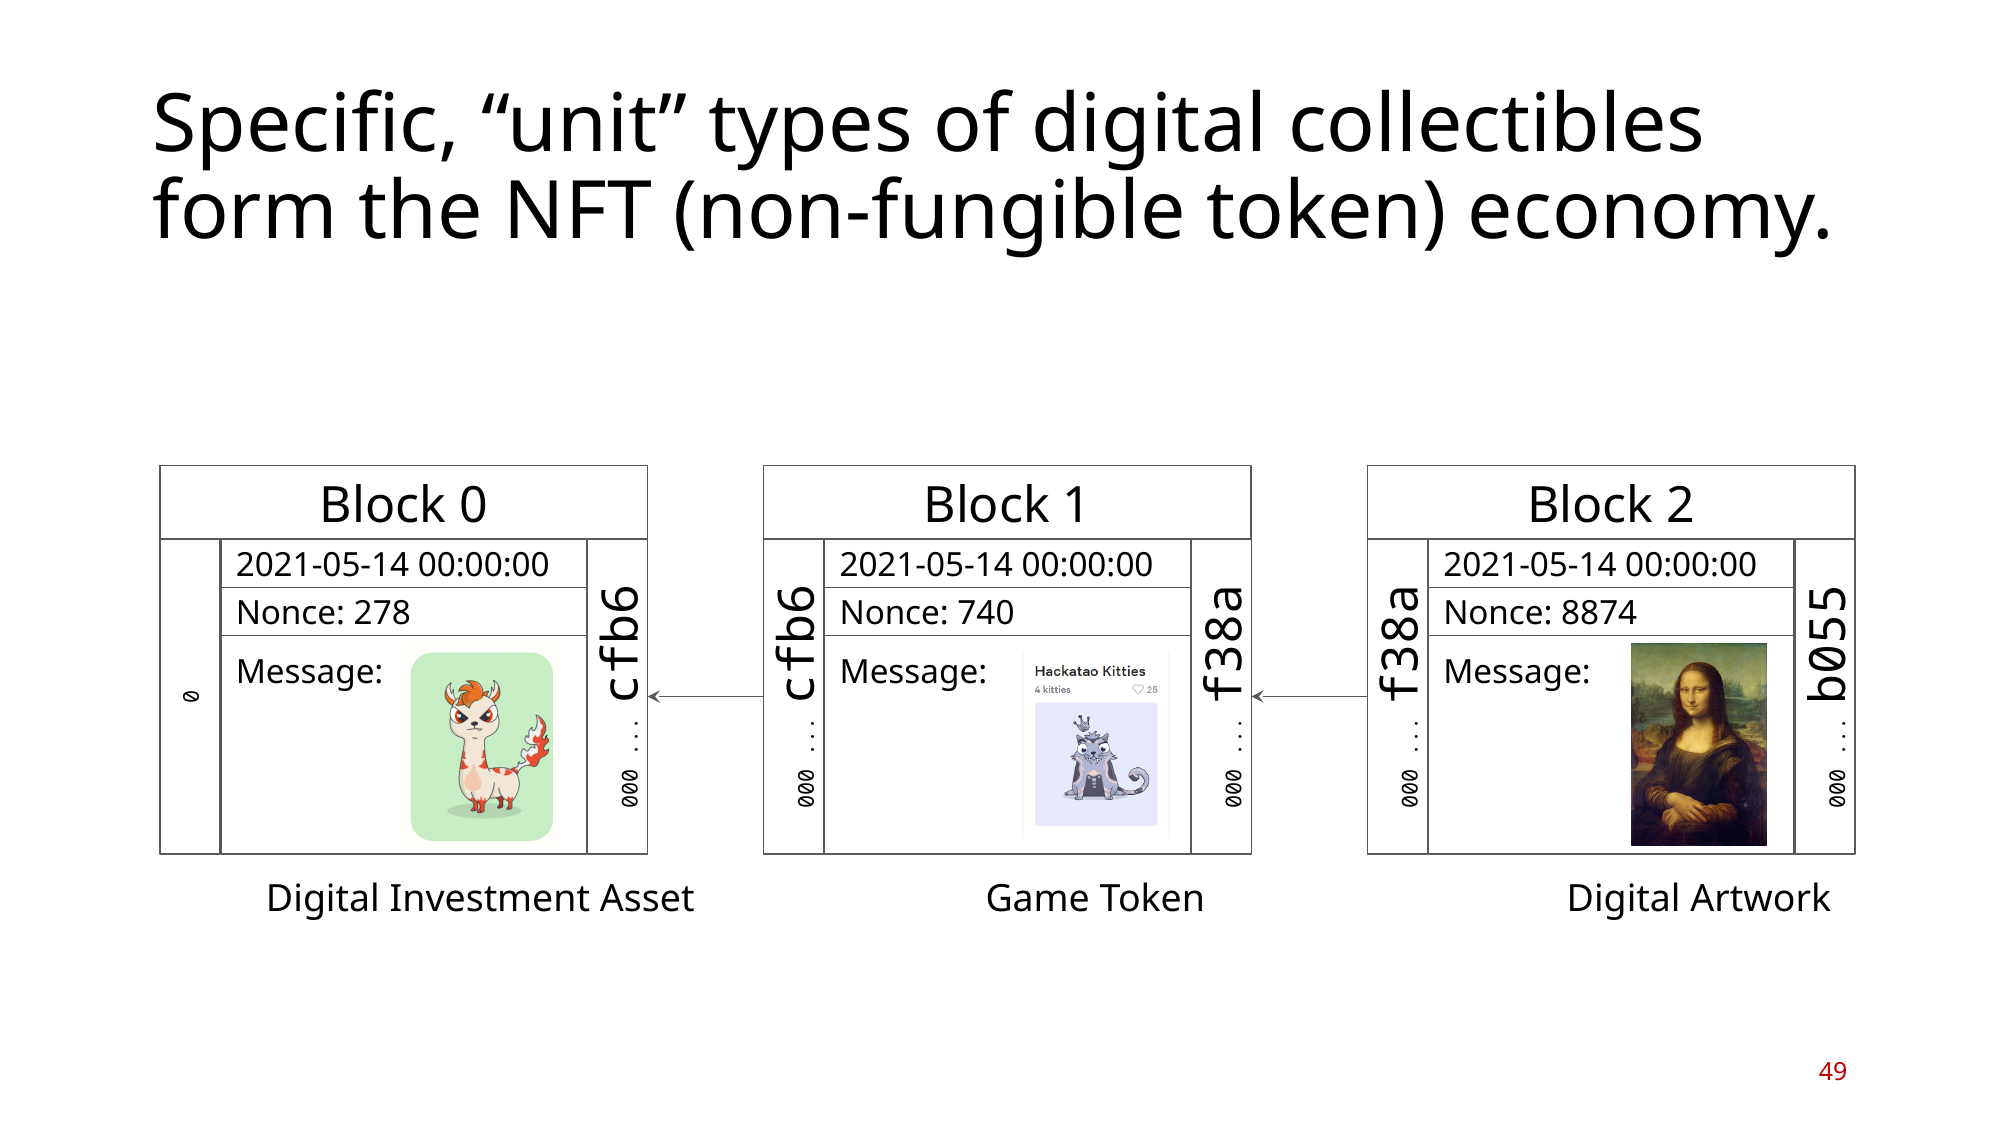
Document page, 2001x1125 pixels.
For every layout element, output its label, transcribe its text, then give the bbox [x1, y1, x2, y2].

title Specific, “unit” types of digital collectibles form the NFT (non-fungible token) economy. [137, 59, 1863, 278]
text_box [159, 465, 1856, 855]
text_box Game Token [970, 866, 1221, 927]
slide_number 49 [1412, 1042, 1863, 1103]
text_box Digital Investment Asset [251, 866, 710, 927]
text_box Digital Artwork [1551, 866, 1847, 927]
